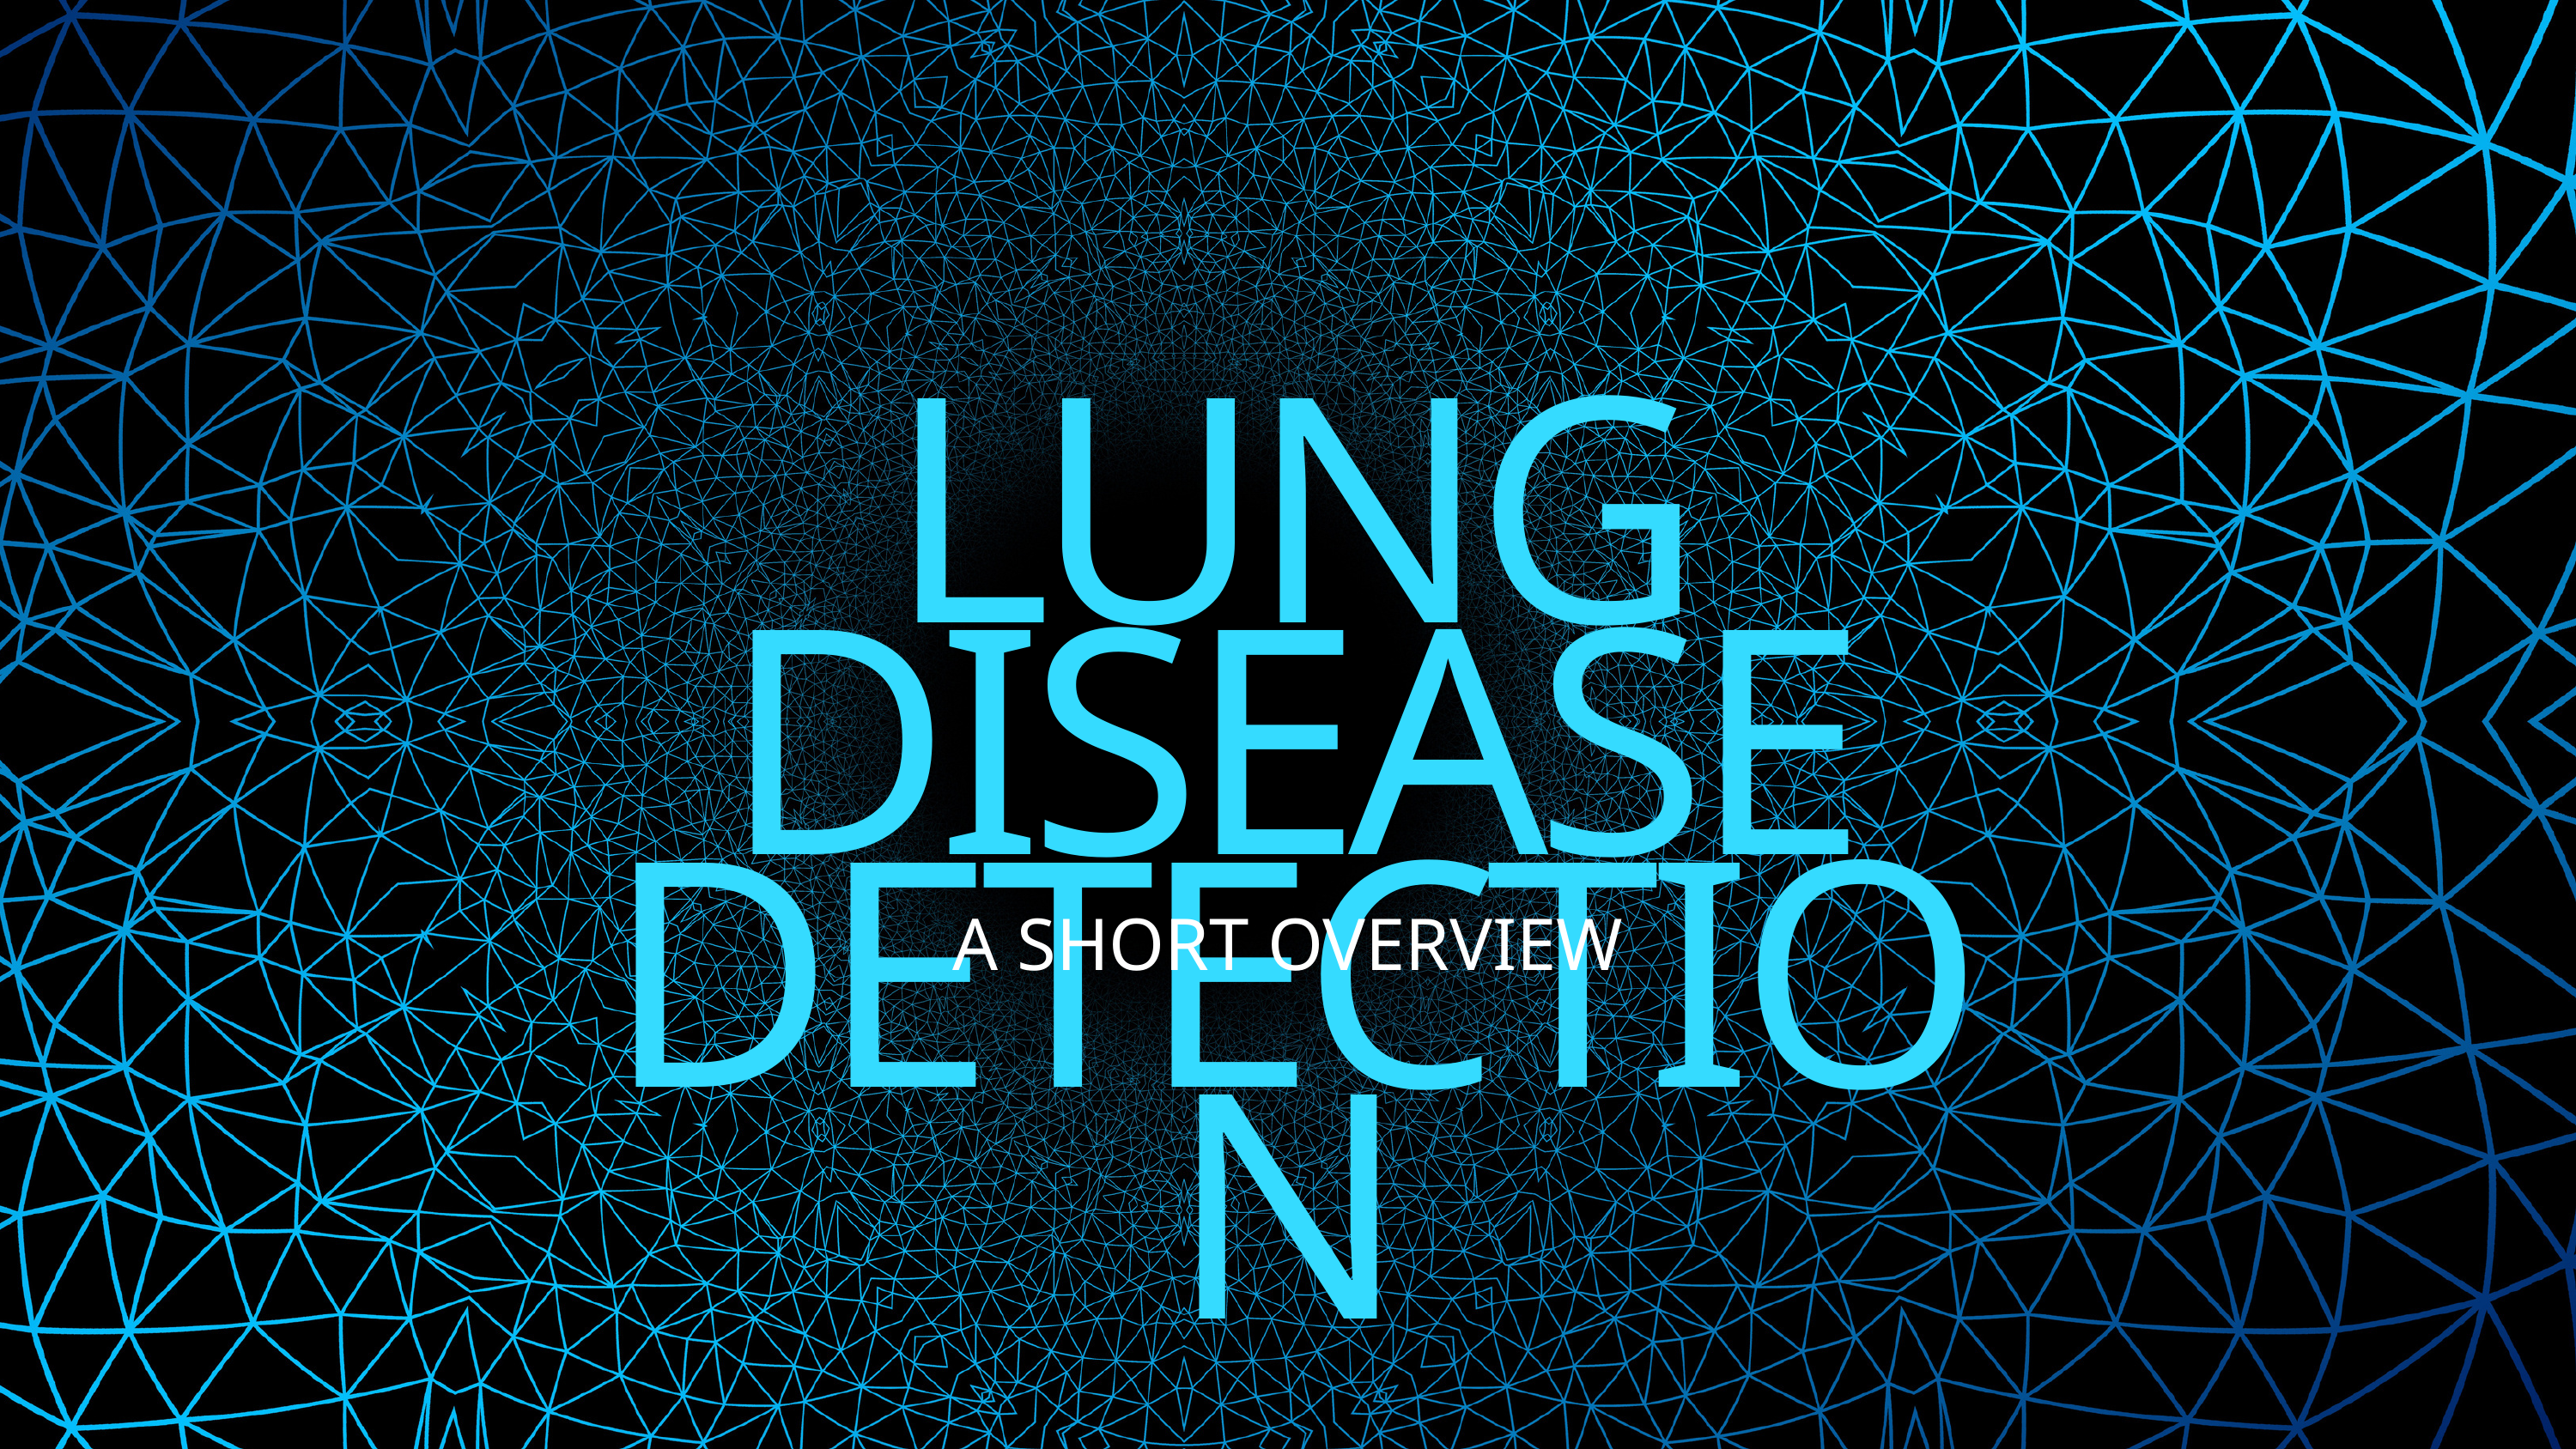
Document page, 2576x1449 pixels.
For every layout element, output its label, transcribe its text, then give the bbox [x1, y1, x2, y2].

text_box A SHORT OVERVIEW [731, 919, 1845, 985]
text_box [0, 0, 2576, 1449]
text_box LUNG DISEASE DETECTION [512, 452, 2064, 1382]
